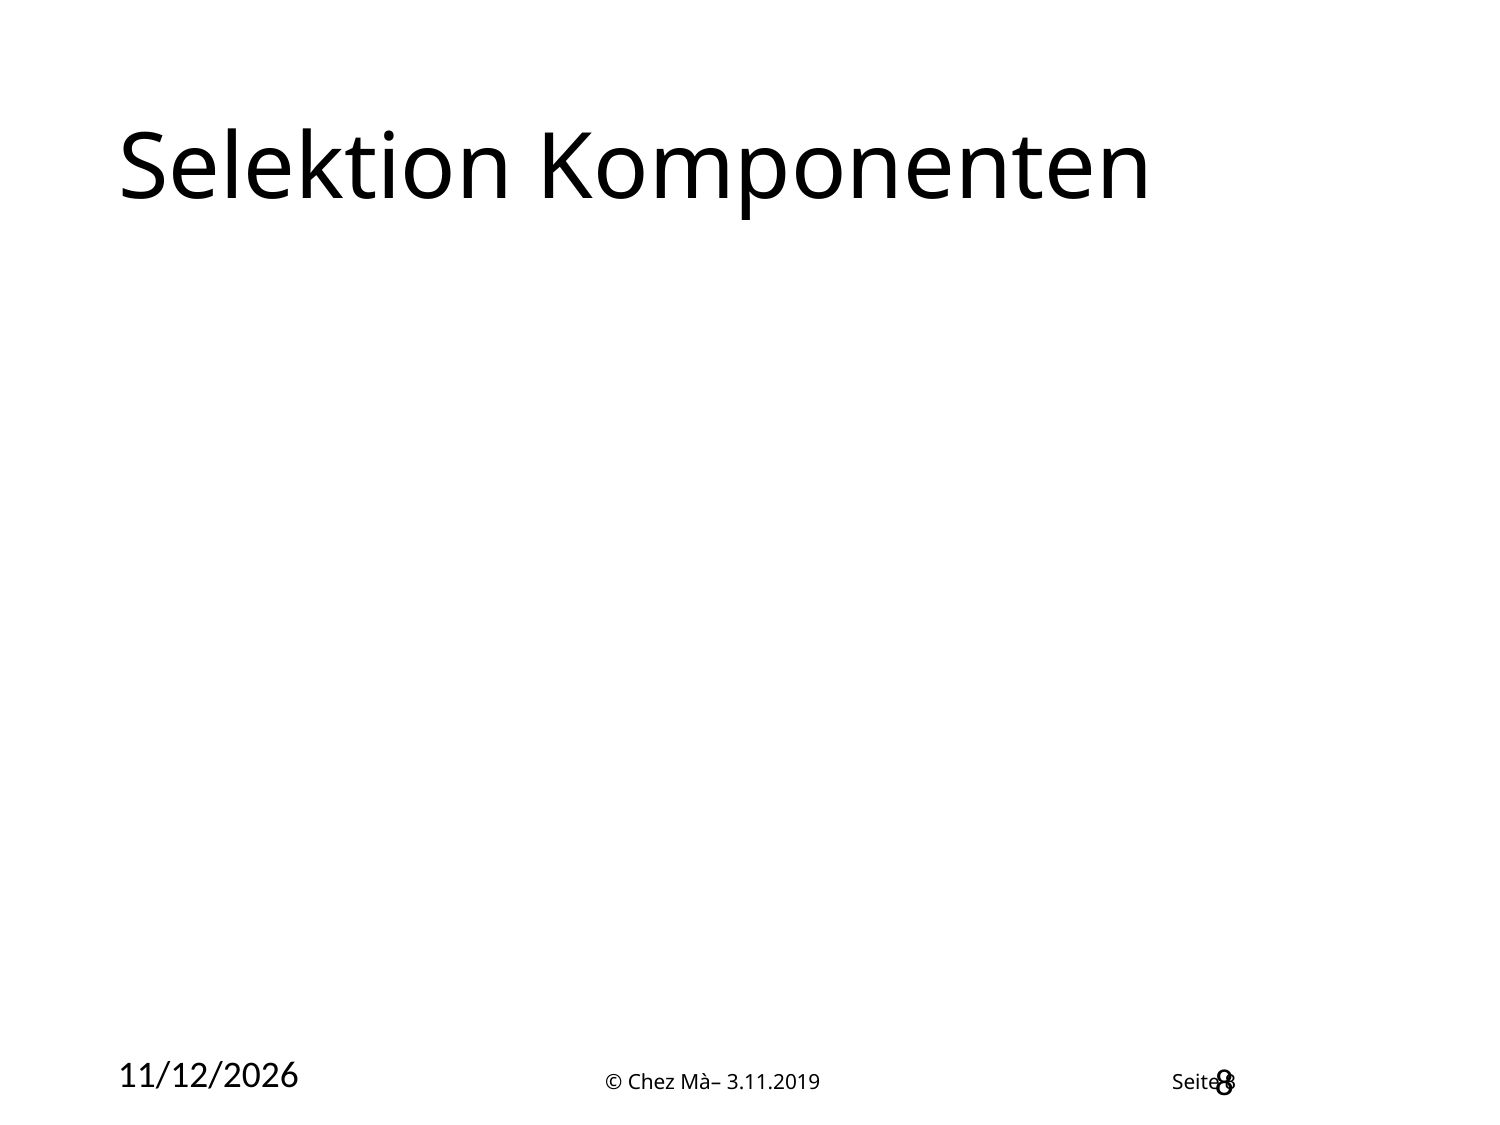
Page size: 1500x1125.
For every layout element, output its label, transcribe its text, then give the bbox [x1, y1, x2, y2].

title Selektion Komponenten [103, 59, 1397, 278]
slide_number 8 [1200, 1050, 1310, 1111]
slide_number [103, 1042, 441, 1103]
footer [496, 1042, 1004, 1103]
